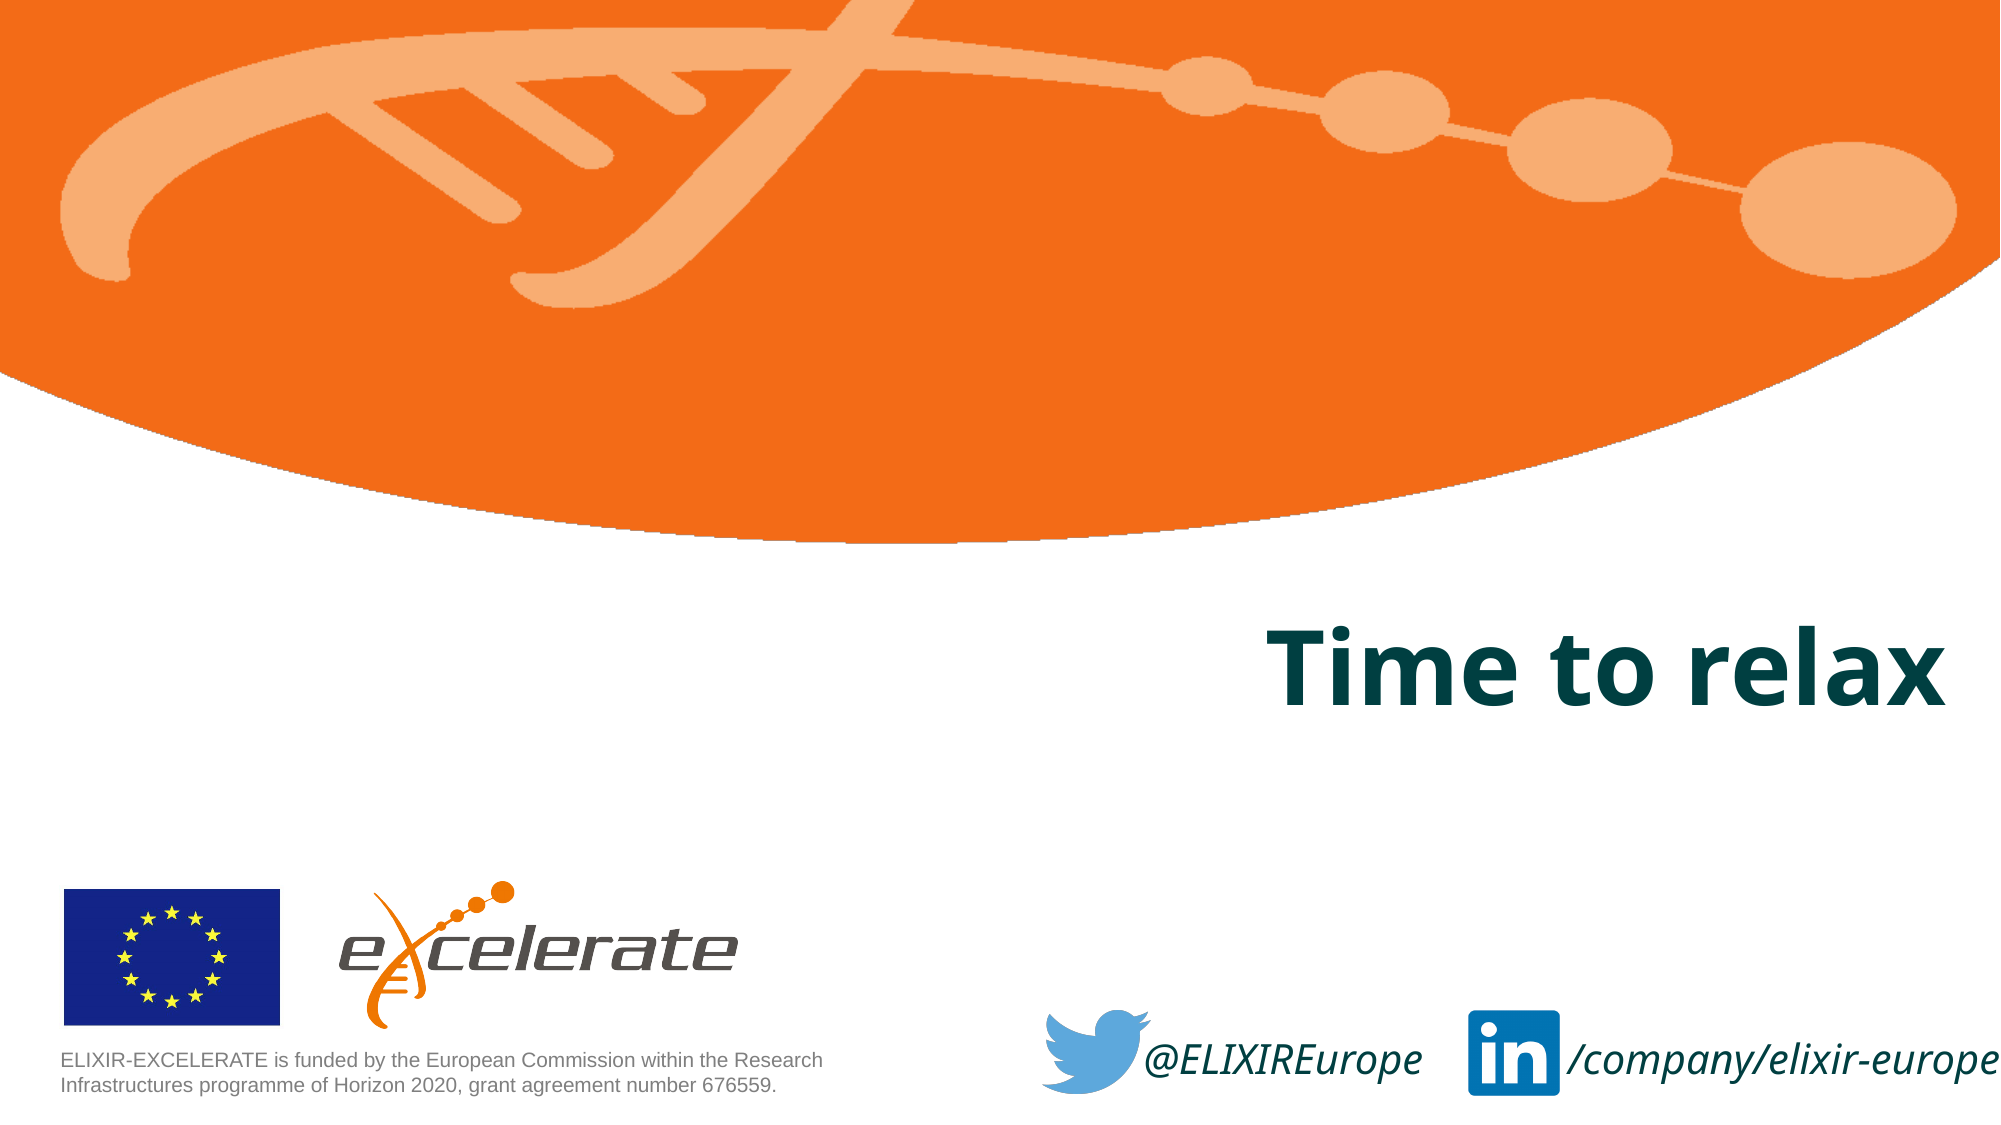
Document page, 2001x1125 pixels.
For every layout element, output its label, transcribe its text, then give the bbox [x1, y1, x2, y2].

title Time to relax [246, 601, 1947, 803]
picture [0, 0, 2000, 1096]
